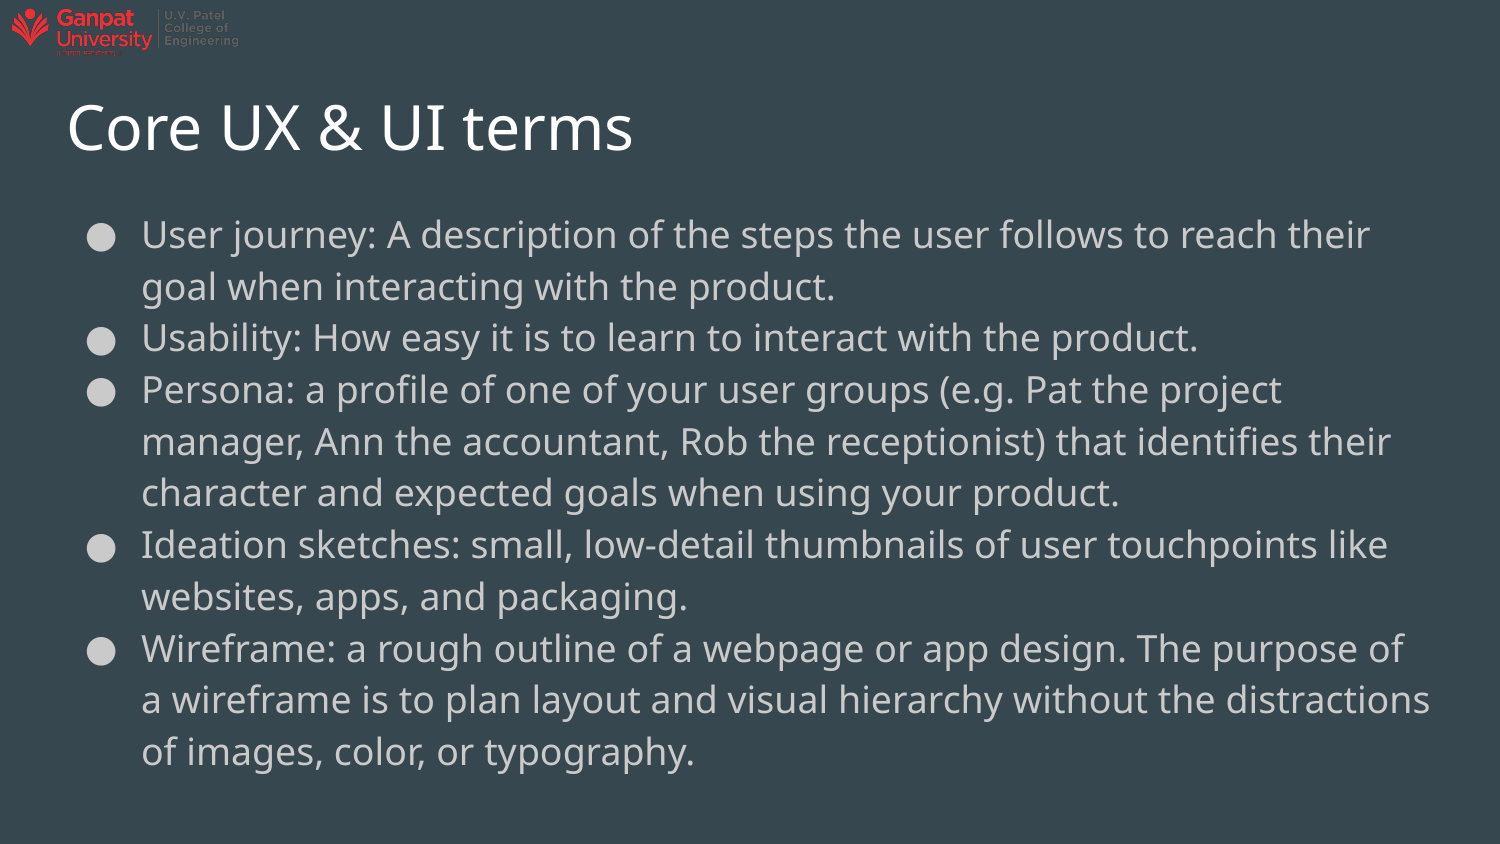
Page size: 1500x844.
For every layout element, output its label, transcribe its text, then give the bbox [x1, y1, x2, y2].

list User journey: A description of the steps the user follows to reach their goal when interacting with the product. Usability: How easy it is to learn to interact with the product. Persona: a profile of one of your user groups (e.g. Pat the project manager, Ann the accountant, Rob the receptionist) that identifies their character and expected goals when using your product. Ideation sketches: small, low-detail thumbnails of user touchpoints like websites, apps, and packaging. Wireframe: a rough outline of a webpage or app design. The purpose of a wireframe is to plan layout and visual hierarchy without the distractions of images, color, or typography. [51, 189, 1449, 750]
picture [0, 0, 254, 65]
title Core UX & UI terms [51, 72, 1449, 167]
